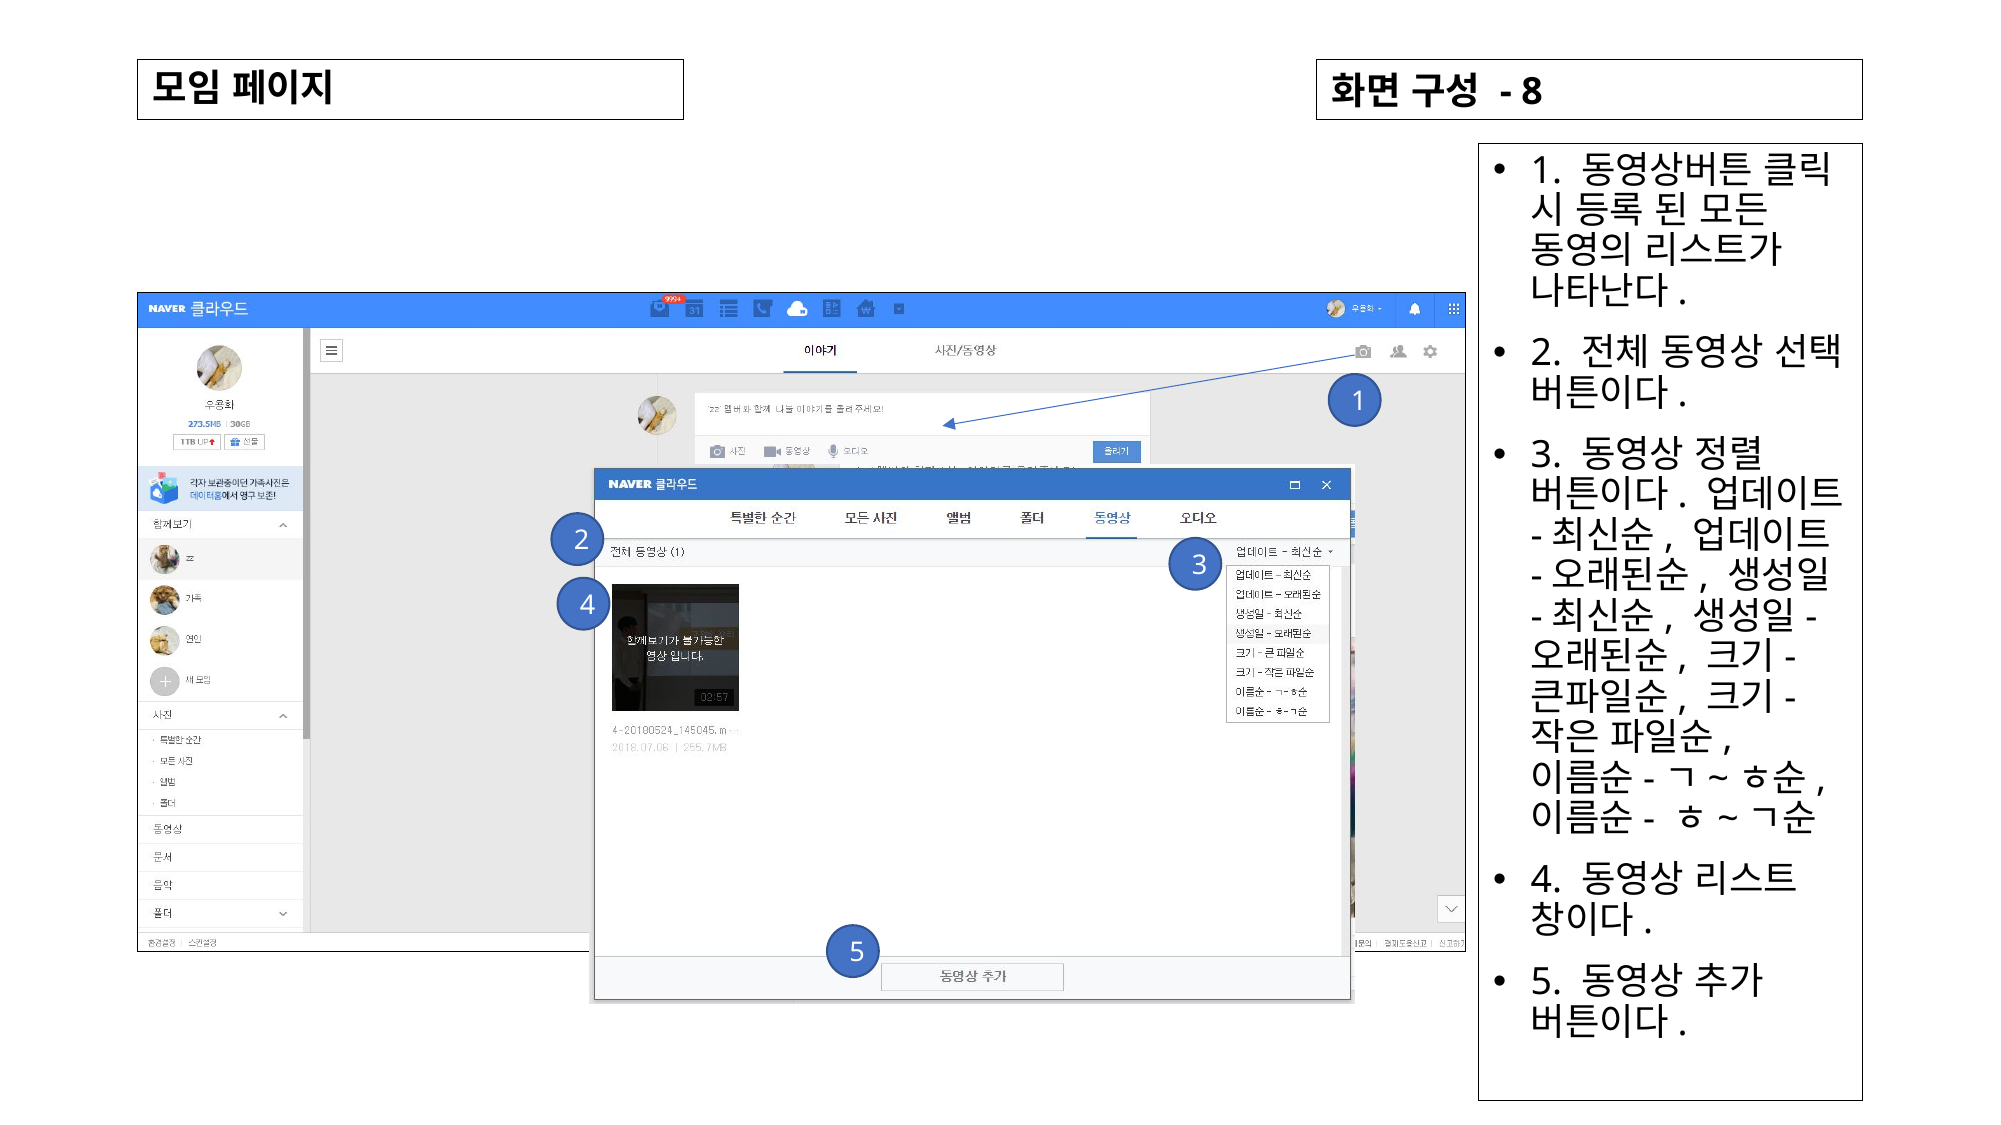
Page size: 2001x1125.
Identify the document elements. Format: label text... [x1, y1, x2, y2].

list 1. 동영상버튼 클릭 시 등록 된 모든 동영의 리스트가 나타난다. 2. 전체 동영상 선택 버튼이다. 3. 동영상 정렬 버튼이다. 업데이트-최신순, 업데이트-오래된순, 생성일-최신순, 생성일-오래된순, 크기- 큰파일순, 크기-작은 파일순, 이름순-ㄱ~ㅎ순, 이름순- ㅎ~ㄱ순 4. 동영상 리스트 창이다. 5. 동영상 추가 버튼이다. [1478, 143, 1863, 1101]
list 화면 구성 - 8 [1316, 59, 1863, 120]
picture [589, 464, 1355, 1004]
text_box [942, 354, 1355, 426]
title 모임 페이지 [137, 59, 684, 120]
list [137, 292, 1466, 951]
